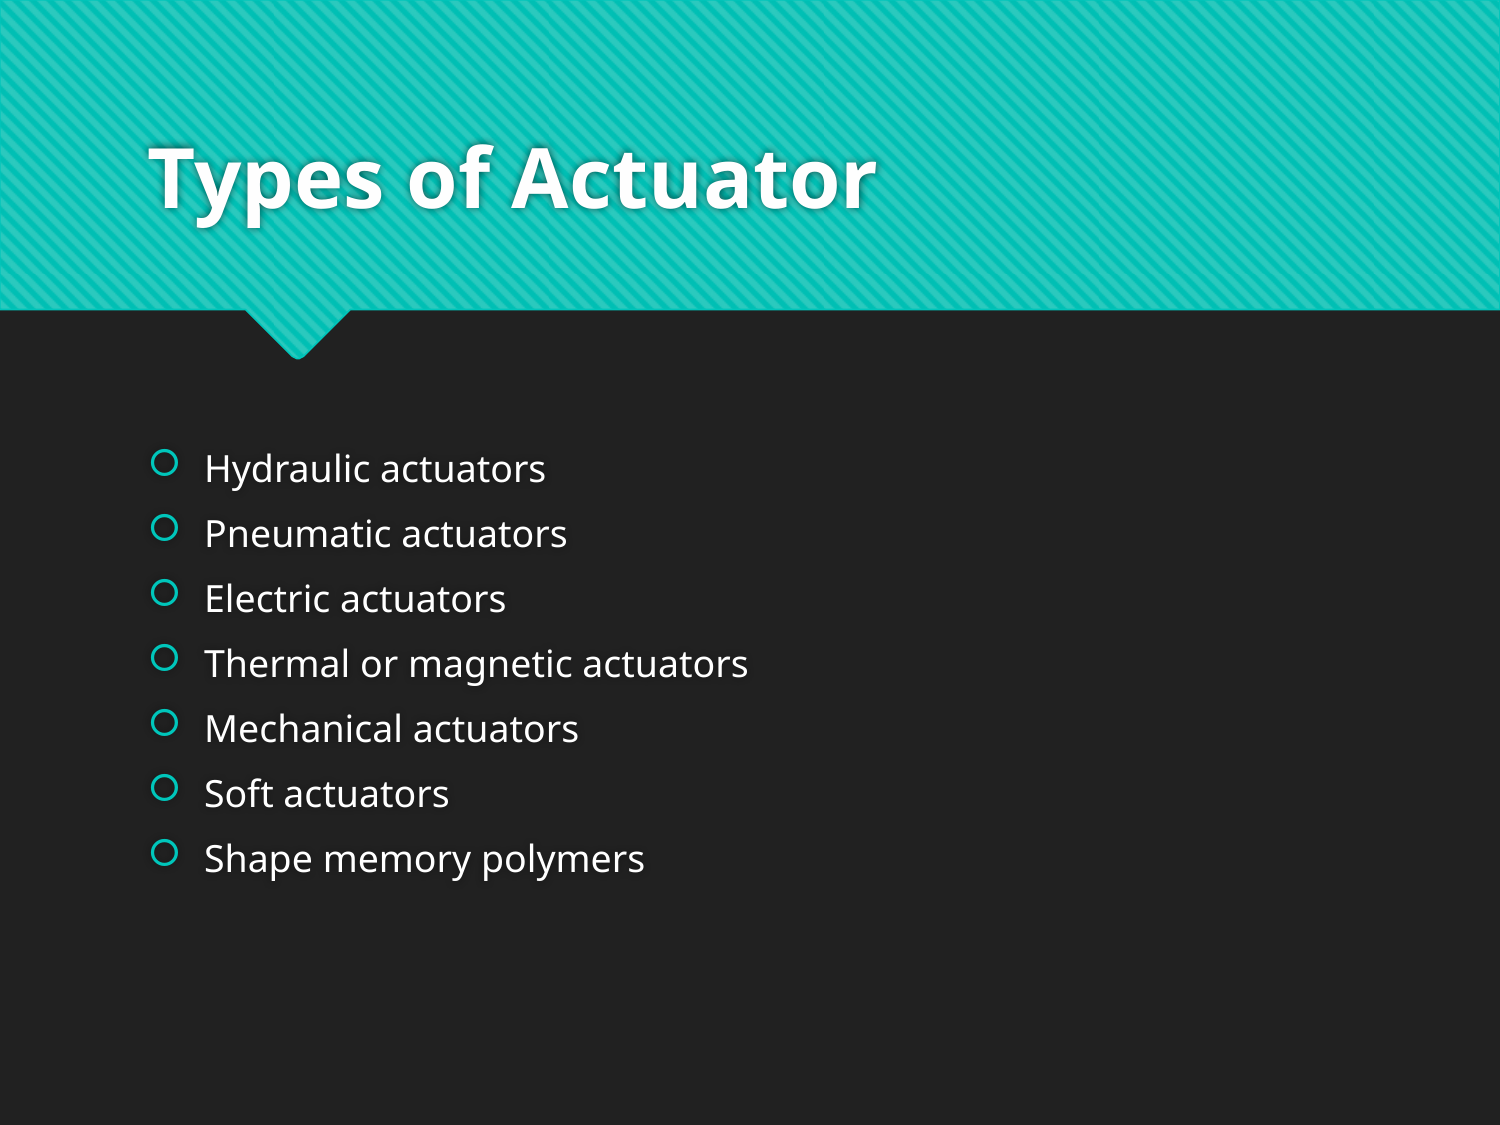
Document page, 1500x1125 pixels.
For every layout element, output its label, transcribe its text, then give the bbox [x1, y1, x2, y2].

list Hydraulic actuators Pneumatic actuators Electric actuators Thermal or magnetic actuators Mechanical actuators Soft actuators Shape memory polymers [132, 364, 1368, 962]
title Types of Actuator [132, 73, 1368, 233]
